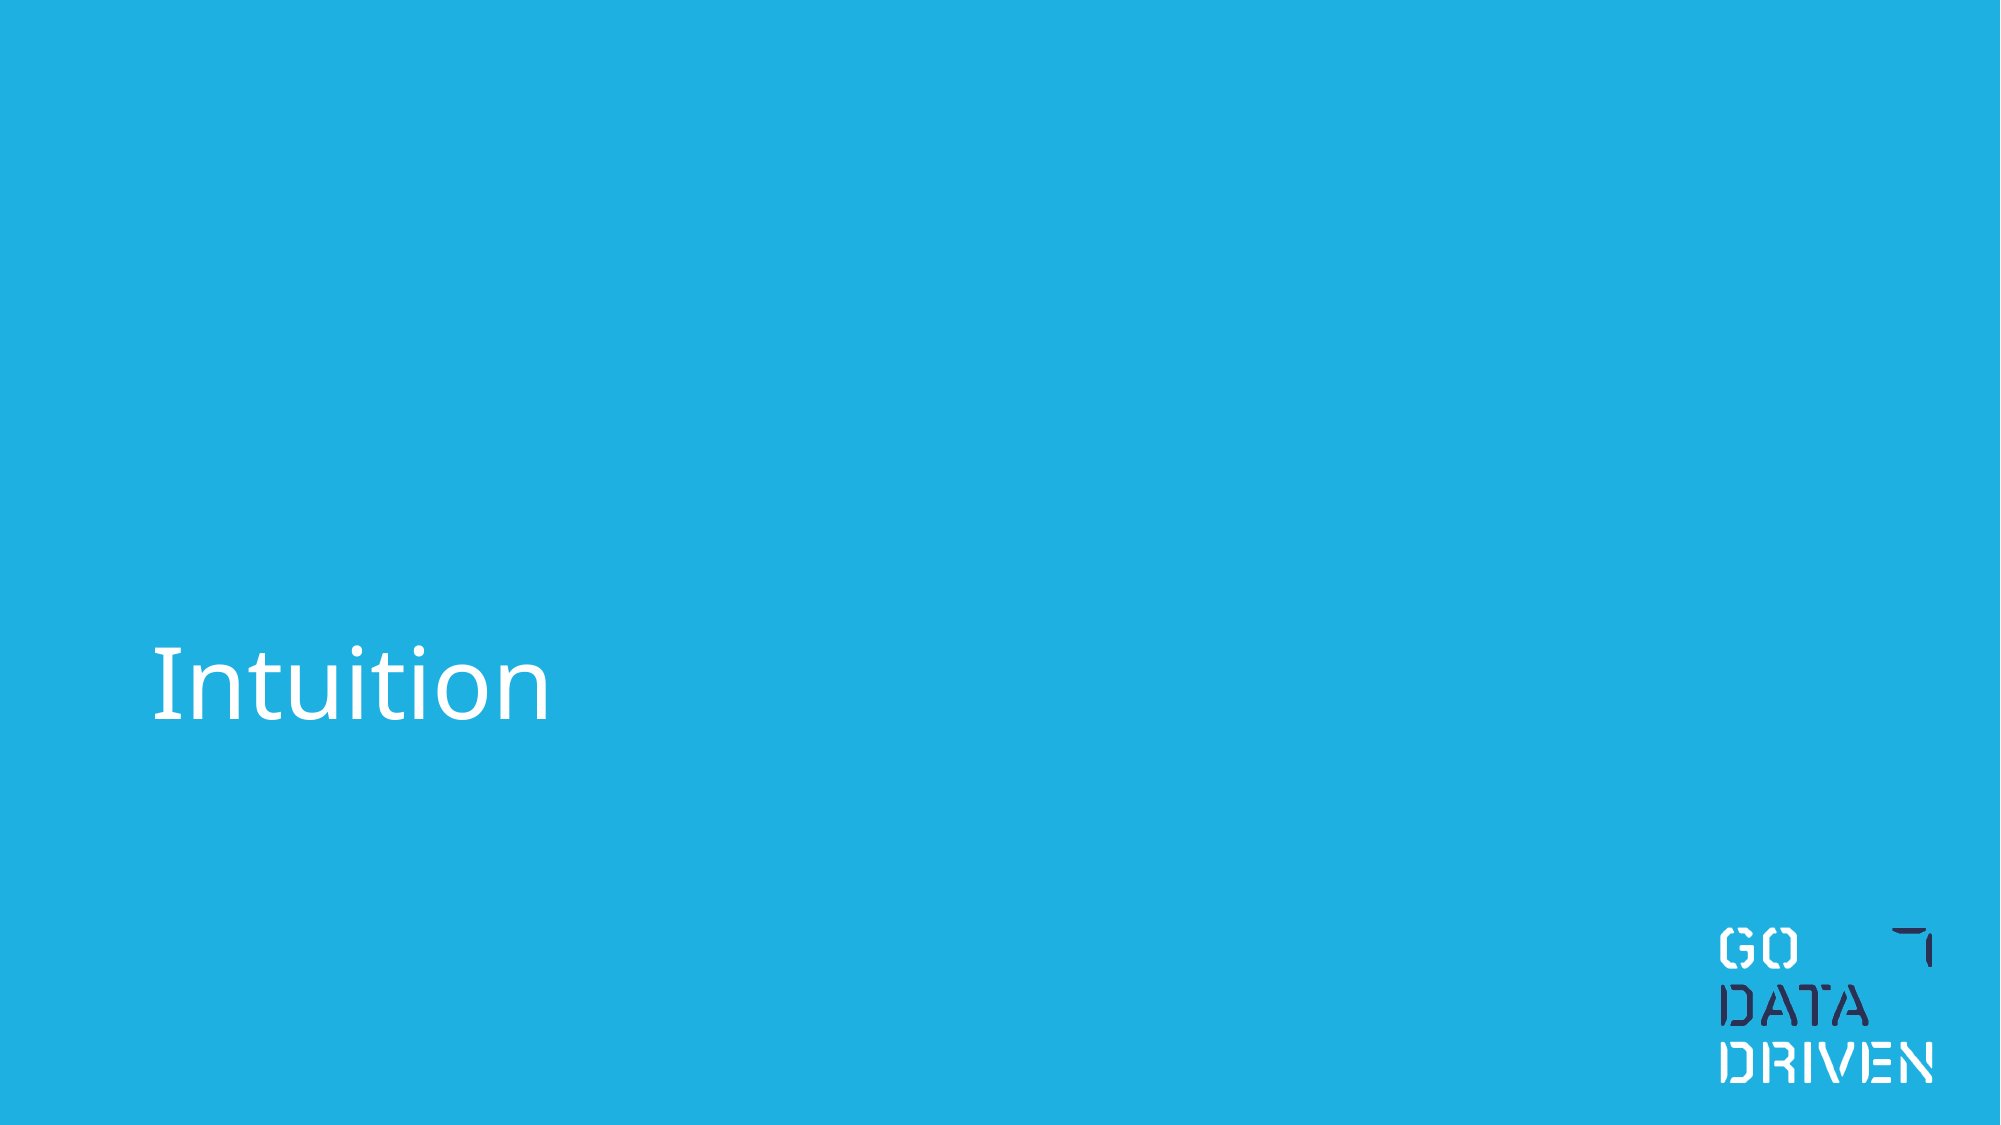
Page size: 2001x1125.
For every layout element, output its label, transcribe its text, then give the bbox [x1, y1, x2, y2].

title Intuition [136, 280, 1862, 749]
picture [1709, 916, 1943, 1094]
